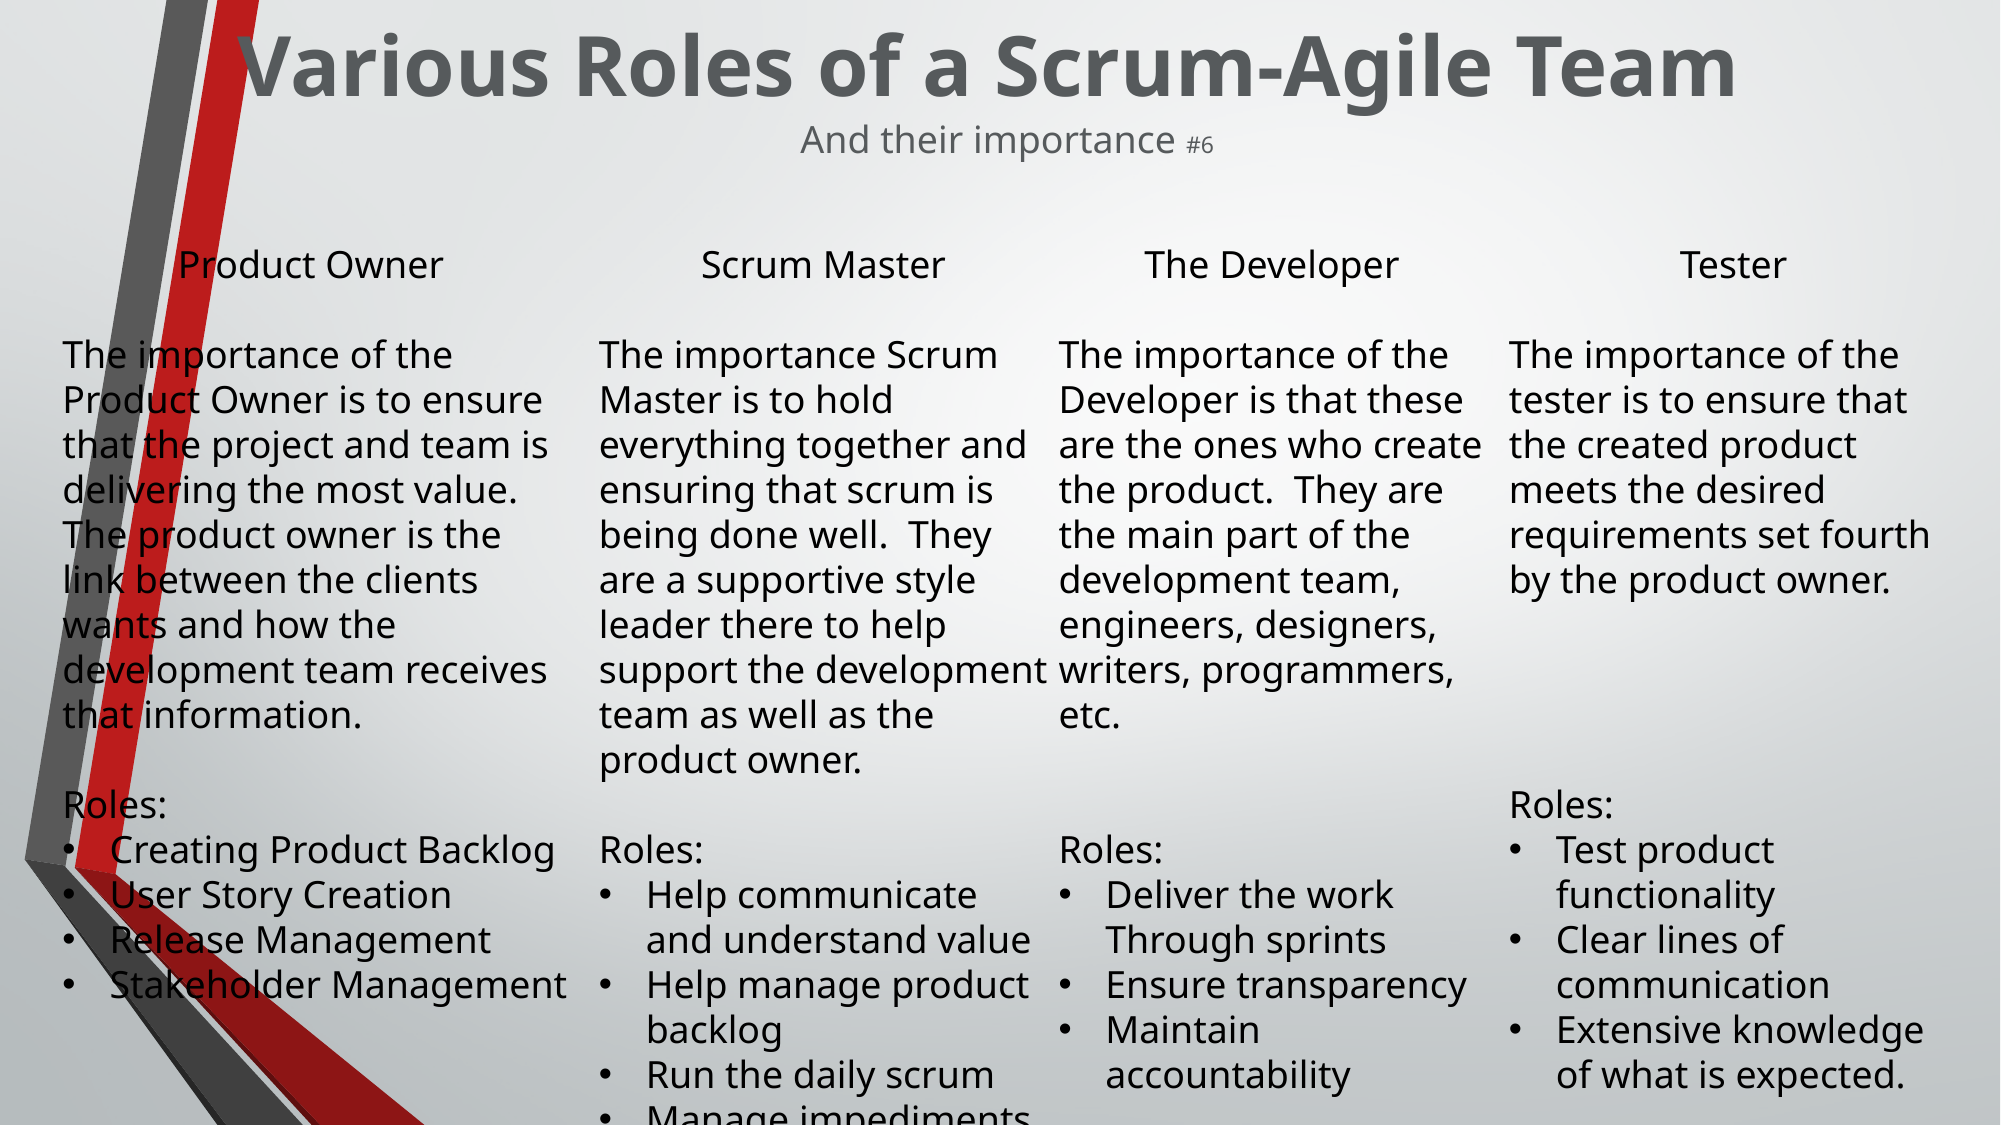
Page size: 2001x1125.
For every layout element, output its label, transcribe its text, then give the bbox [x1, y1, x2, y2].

text_box Product Owner The importance of the Product Owner is to ensure that the project and team is delivering the most value. The product owner is the link between the clients wants and how the development team receives that information. Roles: Creating Product Backlog User Story Creation Release Management Stakeholder Management [47, 233, 584, 1125]
list And their importance #6 [144, 108, 1870, 195]
text_box The Developer The importance of the Developer is that these are the ones who create the product. They are the main part of the development team, engineers, designers, writers, programmers, etc. Roles: Deliver the work Through sprints Ensure transparency Maintain accountability [1043, 233, 1501, 1125]
title Various Roles of a Scrum-Agile Team [137, 0, 1863, 126]
text_box Scrum Master The importance Scrum Master is to hold everything together and ensuring that scrum is being done well. They are a supportive style leader there to help support the development team as well as the product owner. Roles: Help communicate and understand value Help manage product backlog Run the daily scrum Manage impediments [584, 233, 1043, 1125]
text_box Tester The importance of the tester is to ensure that the created product meets the desired requirements set fourth by the product owner. Roles: Test product functionality Clear lines of communication Extensive knowledge of what is expected. [1501, 233, 1974, 1104]
